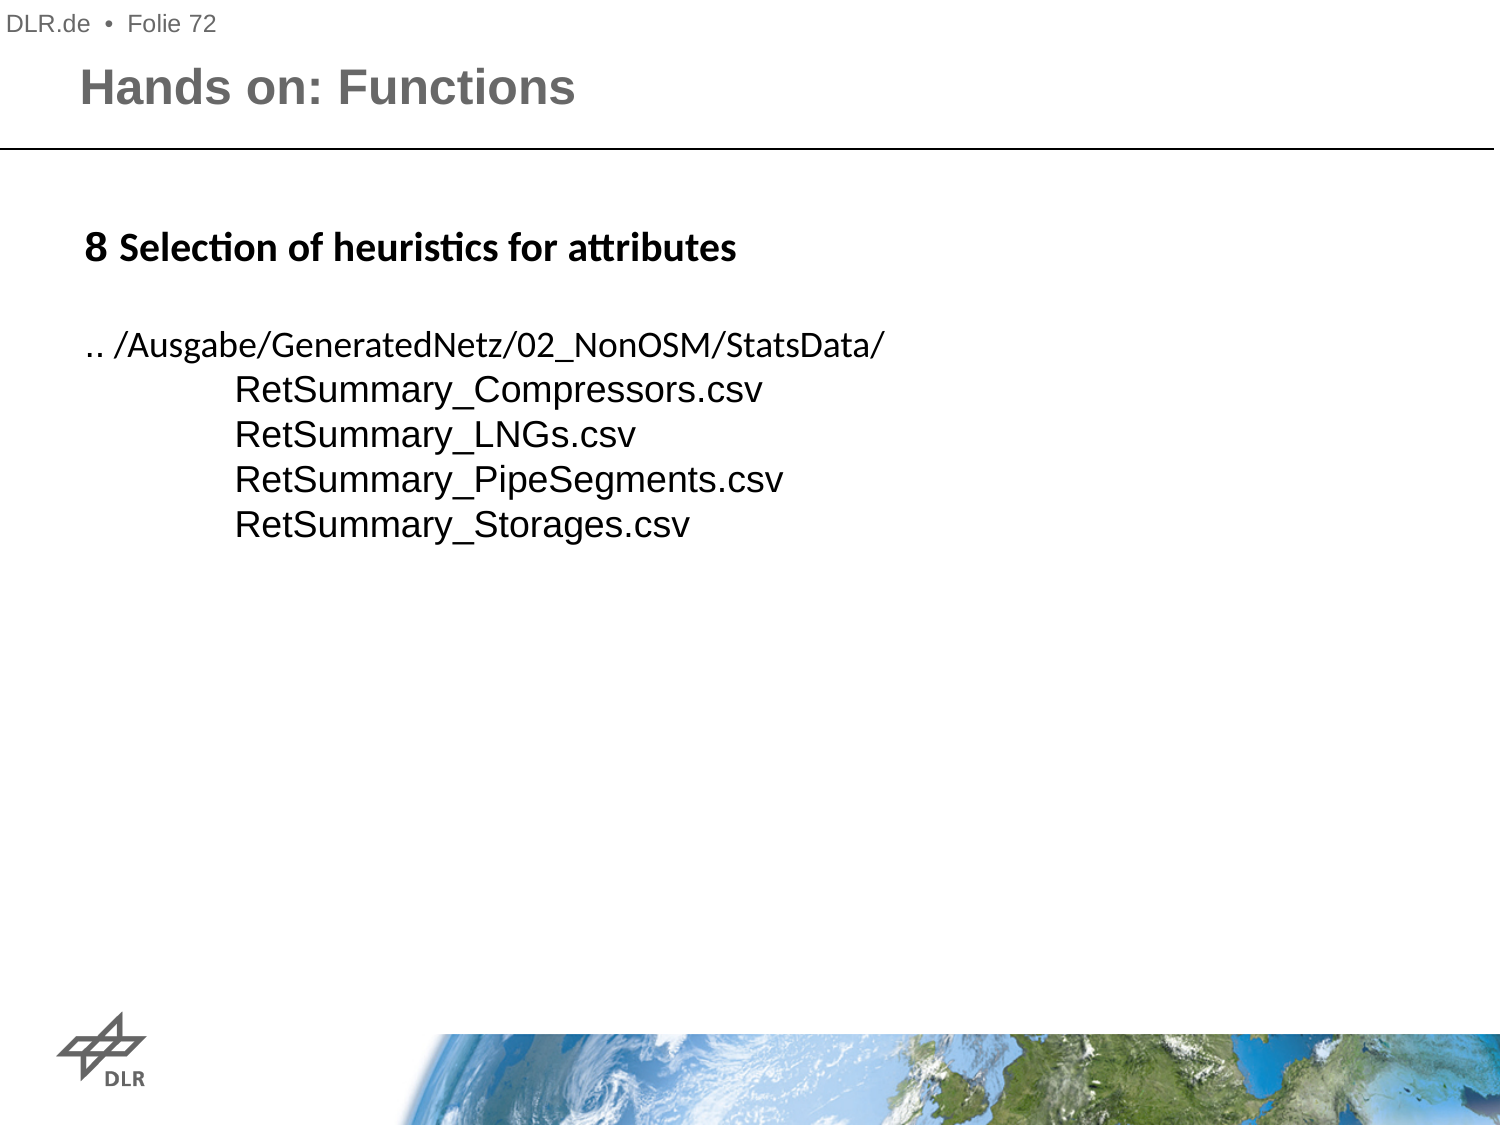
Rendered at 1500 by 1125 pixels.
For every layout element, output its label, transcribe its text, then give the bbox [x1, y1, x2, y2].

text_box Hands on: Functions [79, 54, 1421, 138]
picture [0, 1007, 1500, 1125]
text_box 8 Selection of heuristics for attributes .. /Ausgabe/GeneratedNetz/02_NonOSM/StatsData/ RetSummary_Compressors.csv RetSummary_LNGs.csv RetSummary_PipeSegments.csv RetSummary_Storages.csv [84, 219, 1459, 545]
slide_number DLR.de • Folie 72 [5, 7, 263, 30]
